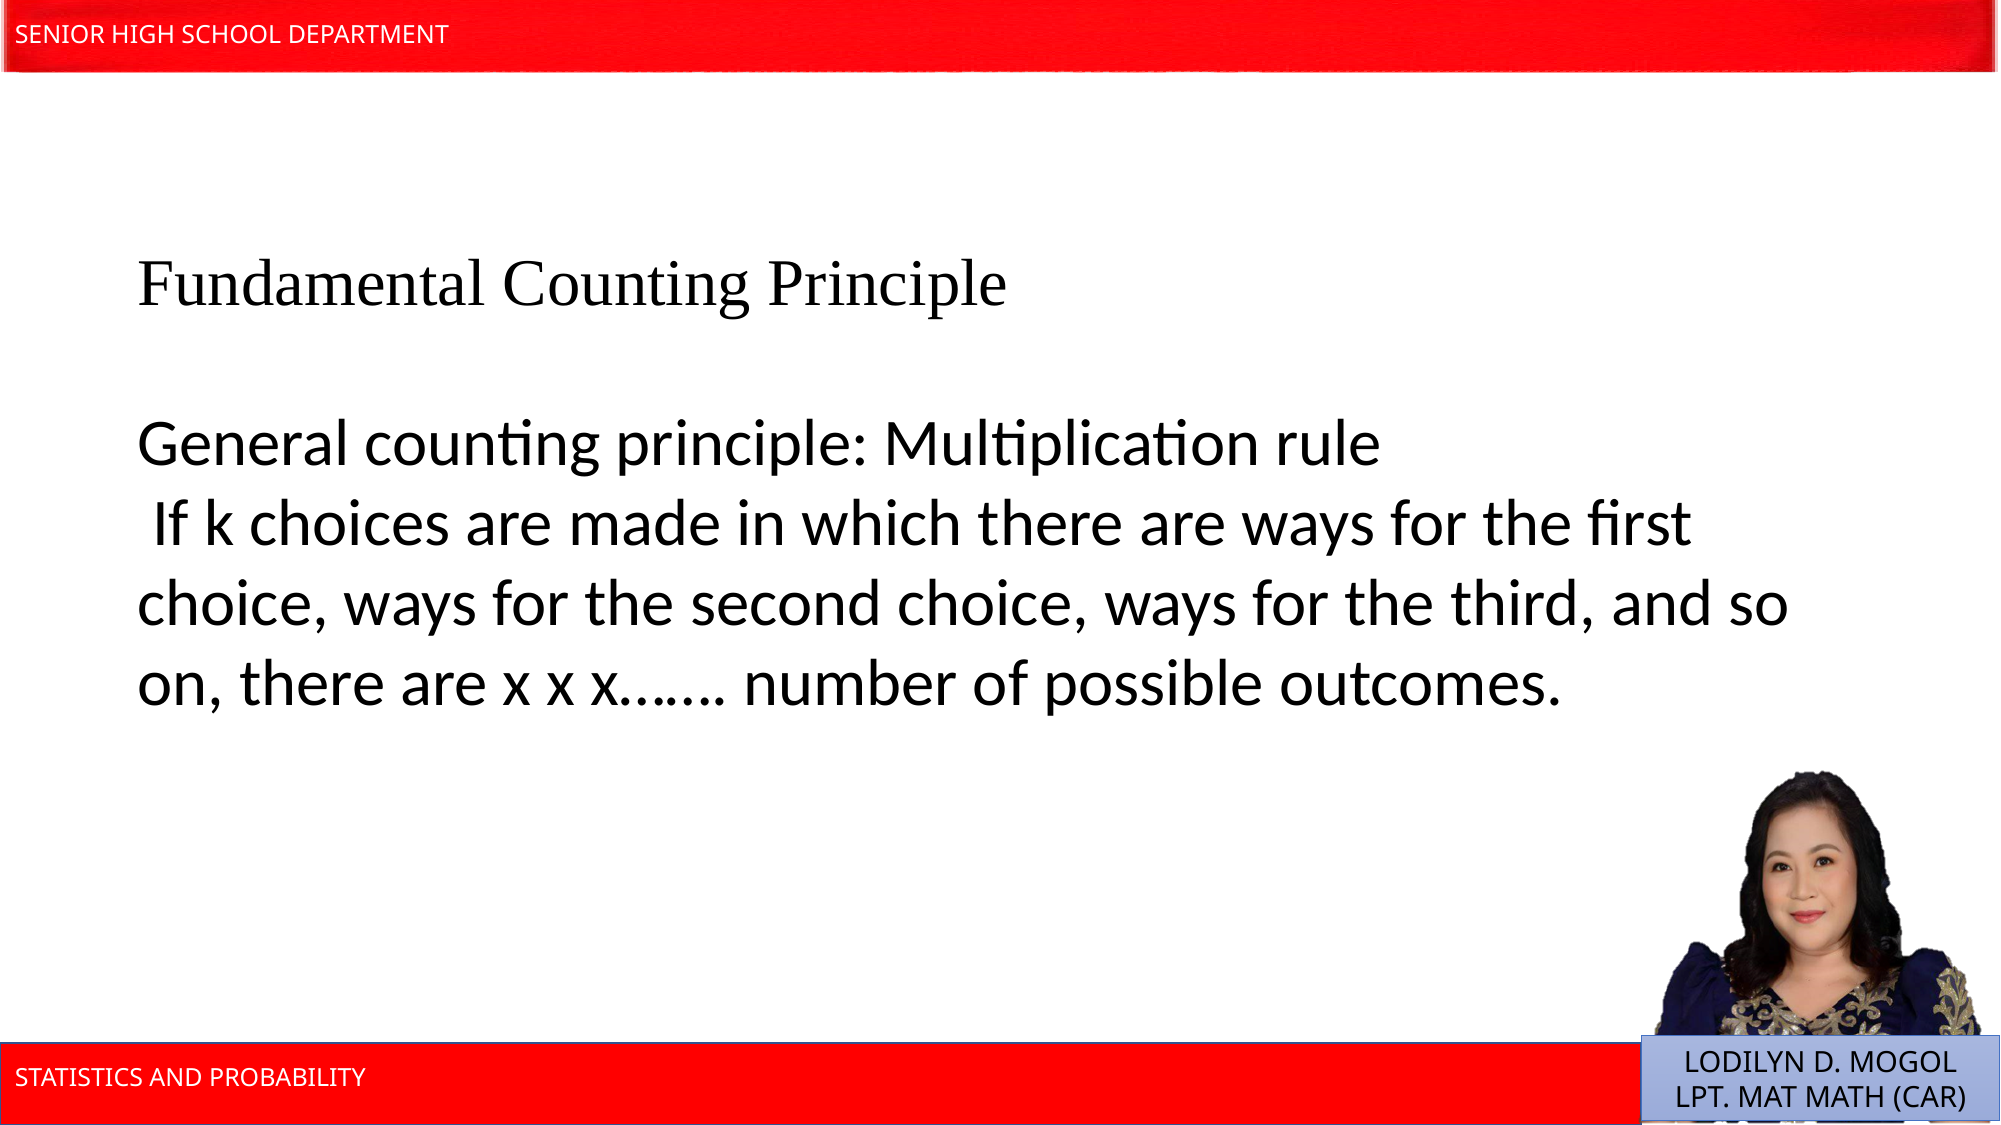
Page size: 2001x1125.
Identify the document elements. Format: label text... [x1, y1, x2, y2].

picture [0, 0, 2000, 121]
picture [1581, 694, 2000, 1125]
text_box [0, 1042, 1581, 1125]
text_box STATISTICS AND PROBABILITY [0, 1053, 953, 1099]
